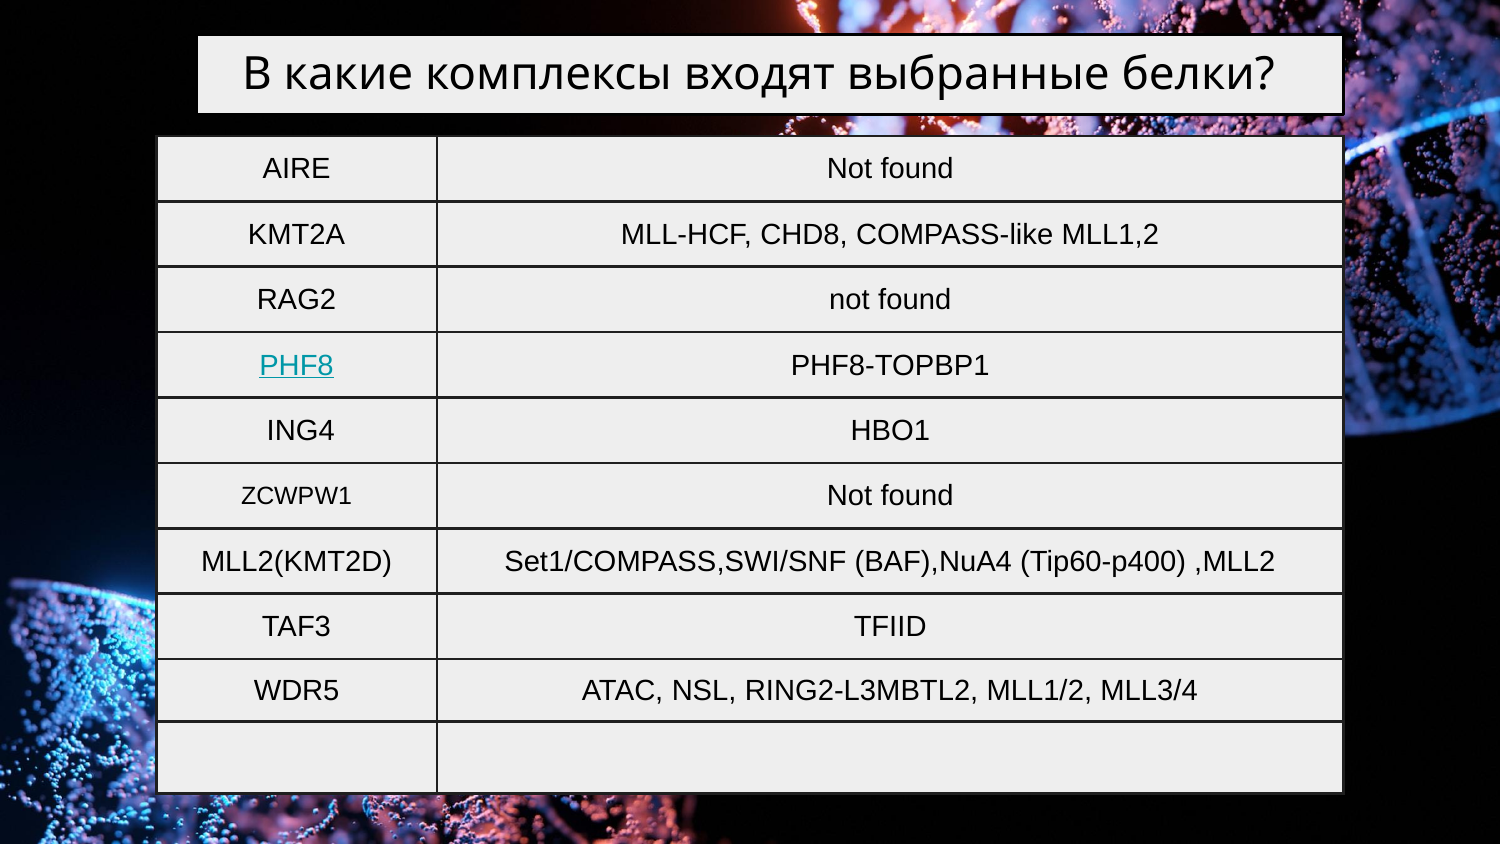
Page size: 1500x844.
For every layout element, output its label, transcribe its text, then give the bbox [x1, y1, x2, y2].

table_cell MLL-HCF, CHD8, COMPASS-like MLL1,2 [438, 203, 1342, 265]
table_cell MLL2(KMT2D) [158, 530, 436, 592]
table_cell Not found [438, 464, 1342, 527]
text_box В какие комплексы входят выбранные белки? [135, 29, 1382, 114]
table_cell ZCWPW1 [158, 464, 436, 527]
table_cell TFIID [438, 595, 1342, 658]
table_cell ING4 [158, 399, 436, 462]
table_cell [158, 723, 436, 792]
table_cell not found [438, 268, 1342, 331]
table_cell TAF3 [158, 595, 436, 658]
table_header Not found [438, 137, 1342, 200]
table_cell PHF8 [158, 333, 436, 396]
table_cell PHF8-TOPBP1 [438, 333, 1342, 396]
table_cell ATAC, NSL, RING2-L3MBTL2, MLL1/2, MLL3/4 [438, 660, 1342, 720]
table_cell KMT2A [158, 203, 436, 265]
table_header AIRE [158, 137, 436, 200]
table_cell Set1/COMPASS,SWI/SNF (BAF),NuA4 (Tip60-p400) ,MLL2 [438, 530, 1342, 592]
table_cell [438, 723, 1342, 792]
picture [0, 0, 1500, 844]
table_cell WDR5 [158, 660, 436, 720]
table_cell HBO1 [438, 399, 1342, 462]
table_cell RAG2 [158, 268, 436, 331]
